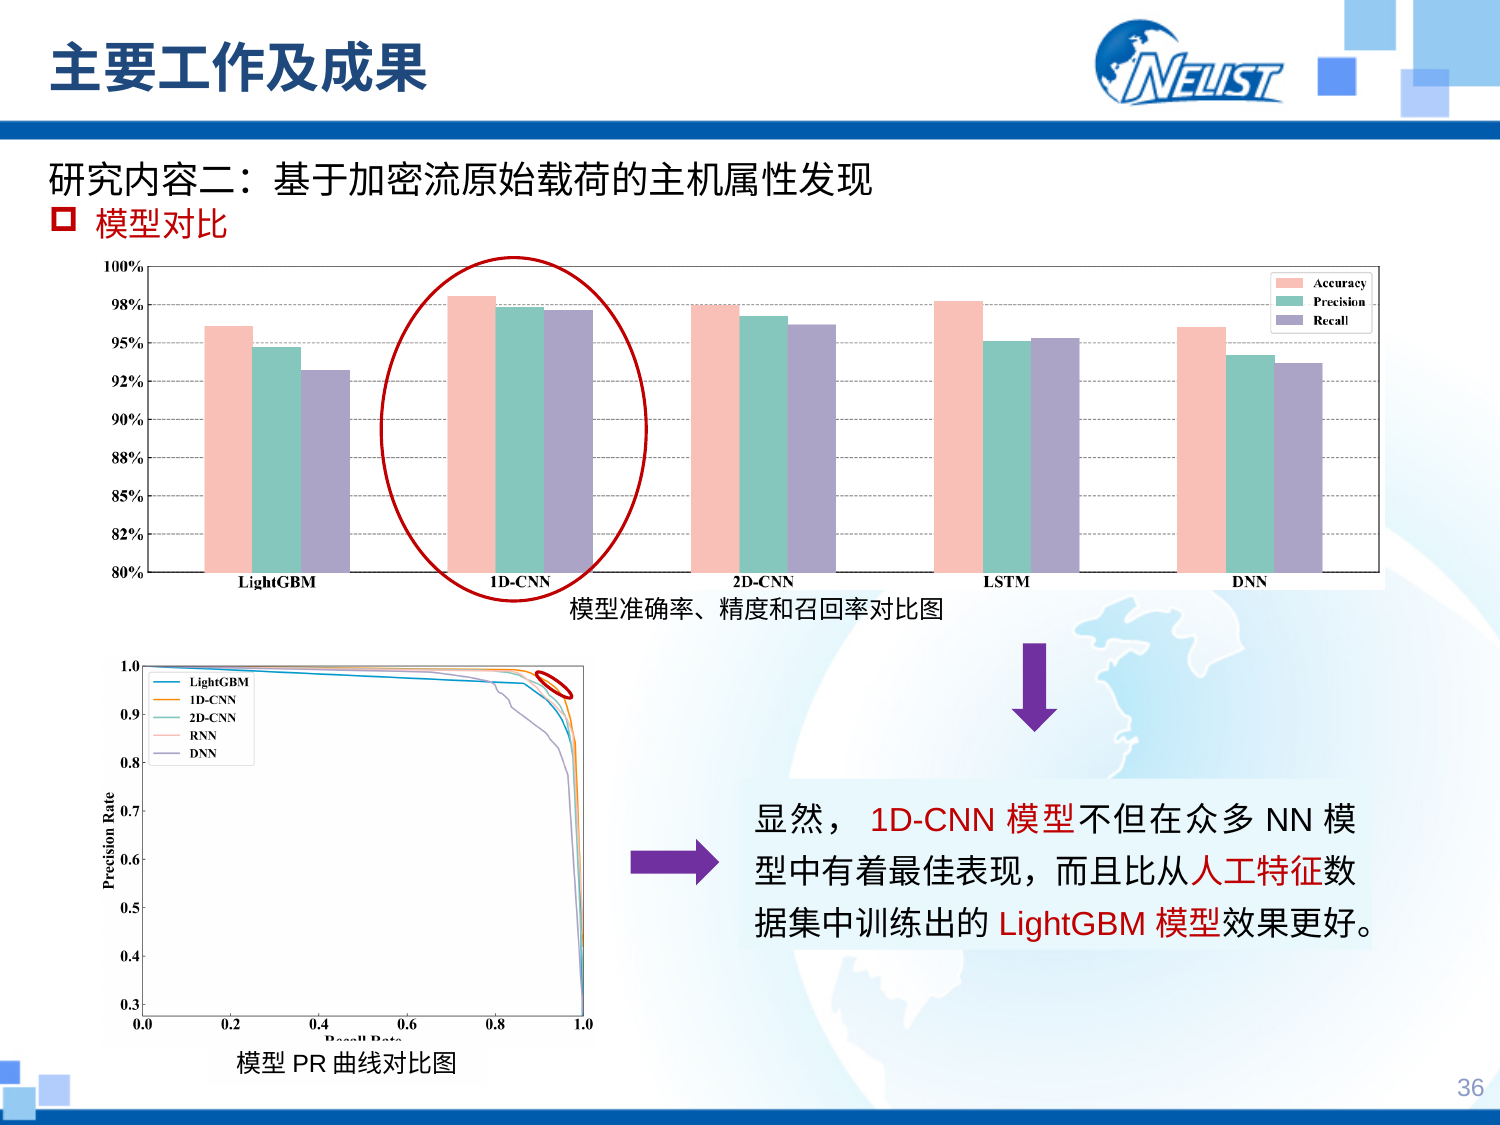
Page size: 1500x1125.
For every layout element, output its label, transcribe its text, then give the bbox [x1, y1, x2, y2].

text_box 研究内容二：基于加密流原始载荷的主机属性发现 [33, 148, 1438, 209]
slide_number 35 [1162, 1056, 1500, 1117]
text_box 模型对比 [33, 196, 886, 251]
text_box [1011, 643, 1058, 732]
title 主要工作及成果 [33, 18, 1437, 114]
picture [0, 0, 1500, 1125]
text_box 模型准确率、精度和召回率对比图 [554, 597, 960, 632]
text_box [630, 839, 720, 886]
text_box 模型PR曲线对比图 [207, 1056, 487, 1086]
text_box 显然，1D-CNN模型不但在众多NN模型中有着最佳表现，而且比从人工特征数据集中训练出的LightGBM模型效果更好。 [739, 778, 1372, 950]
text_box [485, 597, 543, 602]
